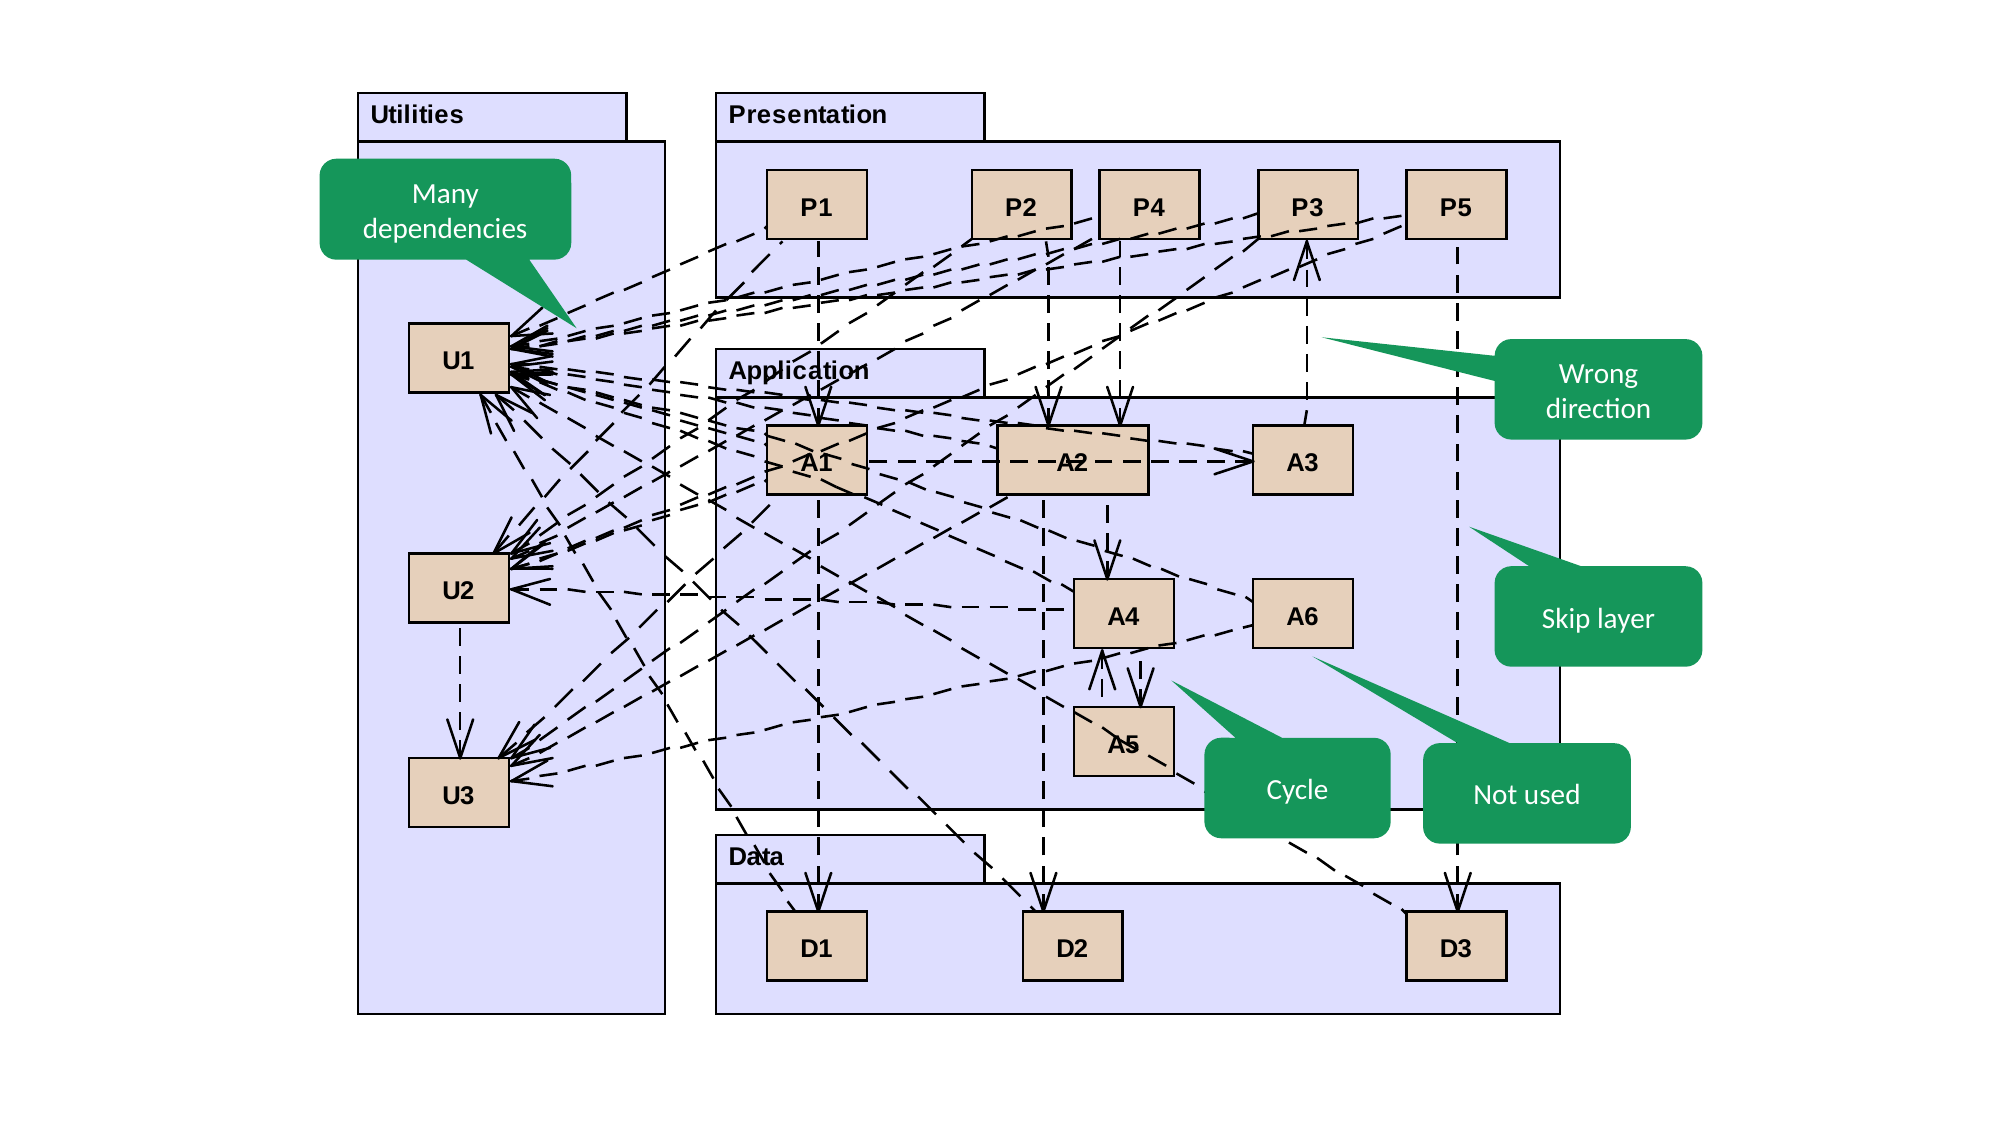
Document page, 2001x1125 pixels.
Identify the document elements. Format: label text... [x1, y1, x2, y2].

picture [319, 54, 1599, 1078]
text_box Not used [1599, 742, 1632, 845]
text_box Skip layer [1599, 565, 1703, 668]
text_box Wrong direction [1599, 338, 1703, 441]
